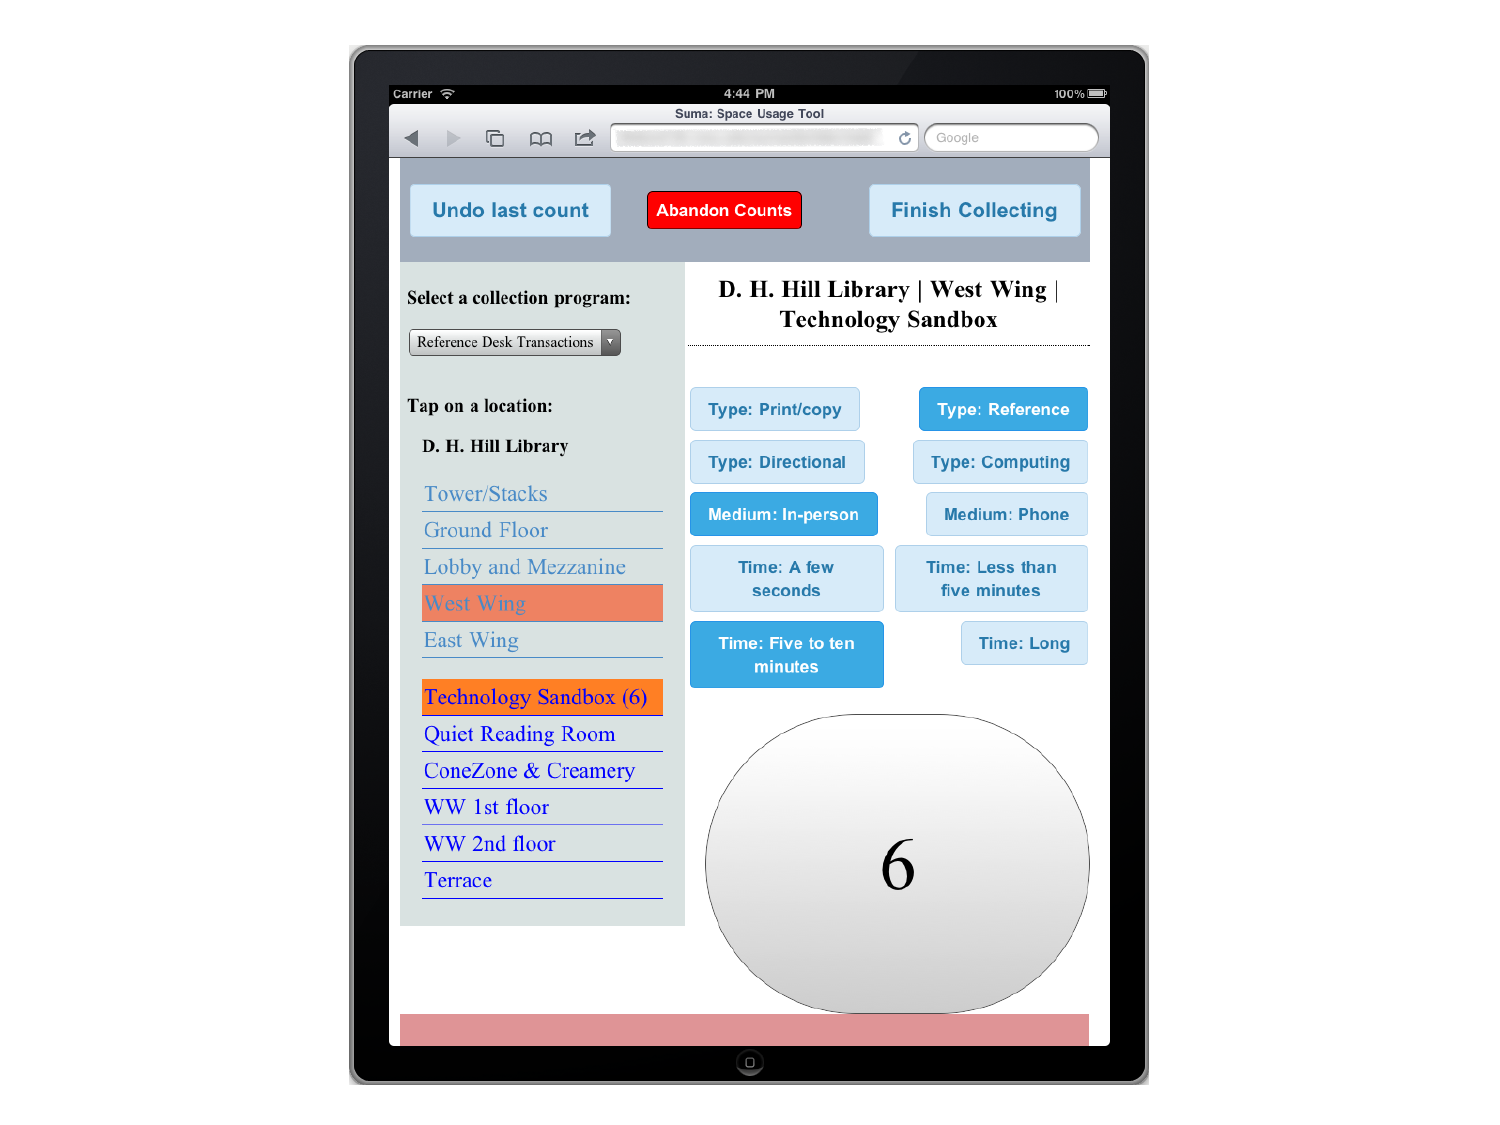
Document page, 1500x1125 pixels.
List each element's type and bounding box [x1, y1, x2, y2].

list [340, 44, 1158, 1085]
